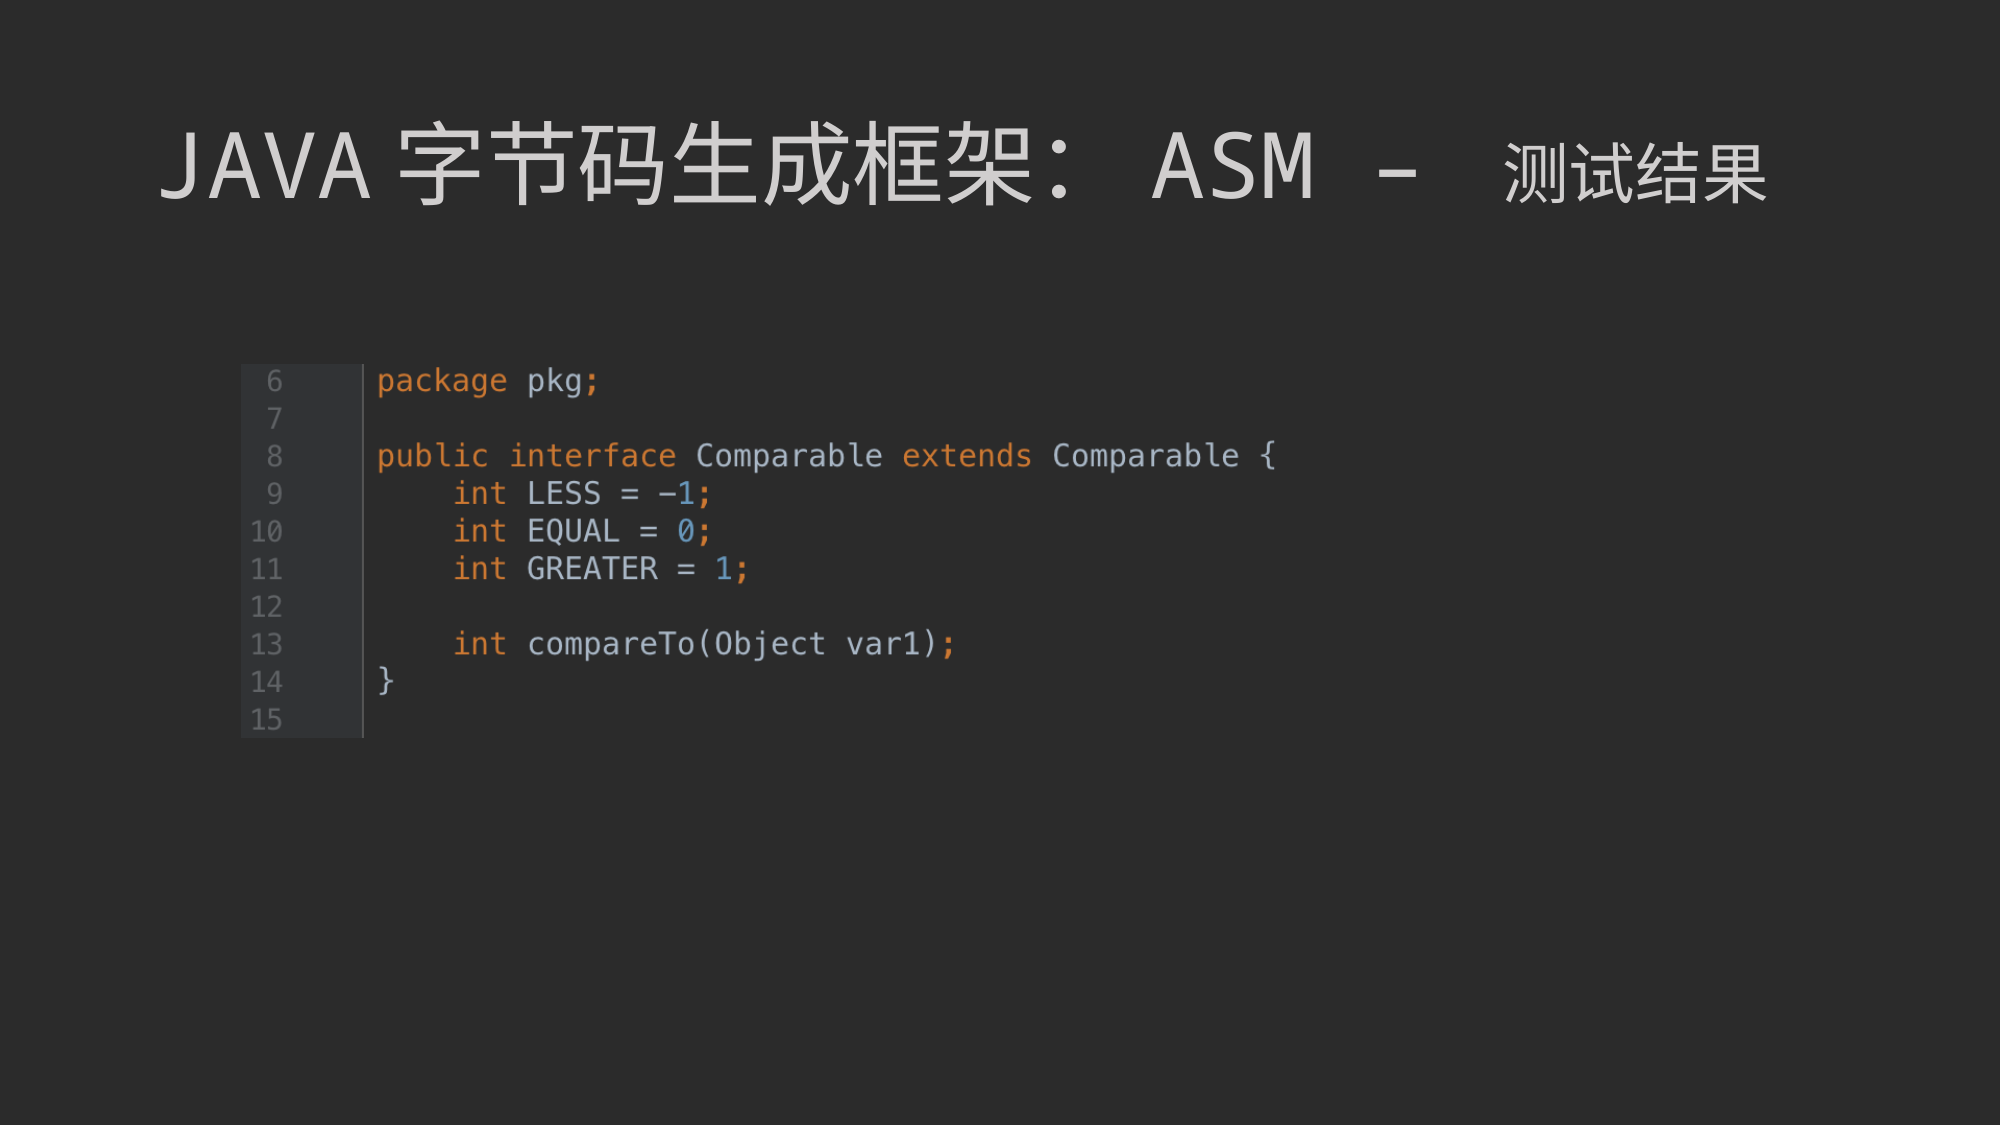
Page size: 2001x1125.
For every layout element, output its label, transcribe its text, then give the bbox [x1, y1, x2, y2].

title JAVA字节码生成框架：ASM – 测试结果 [137, 59, 1863, 278]
picture [241, 364, 1492, 738]
